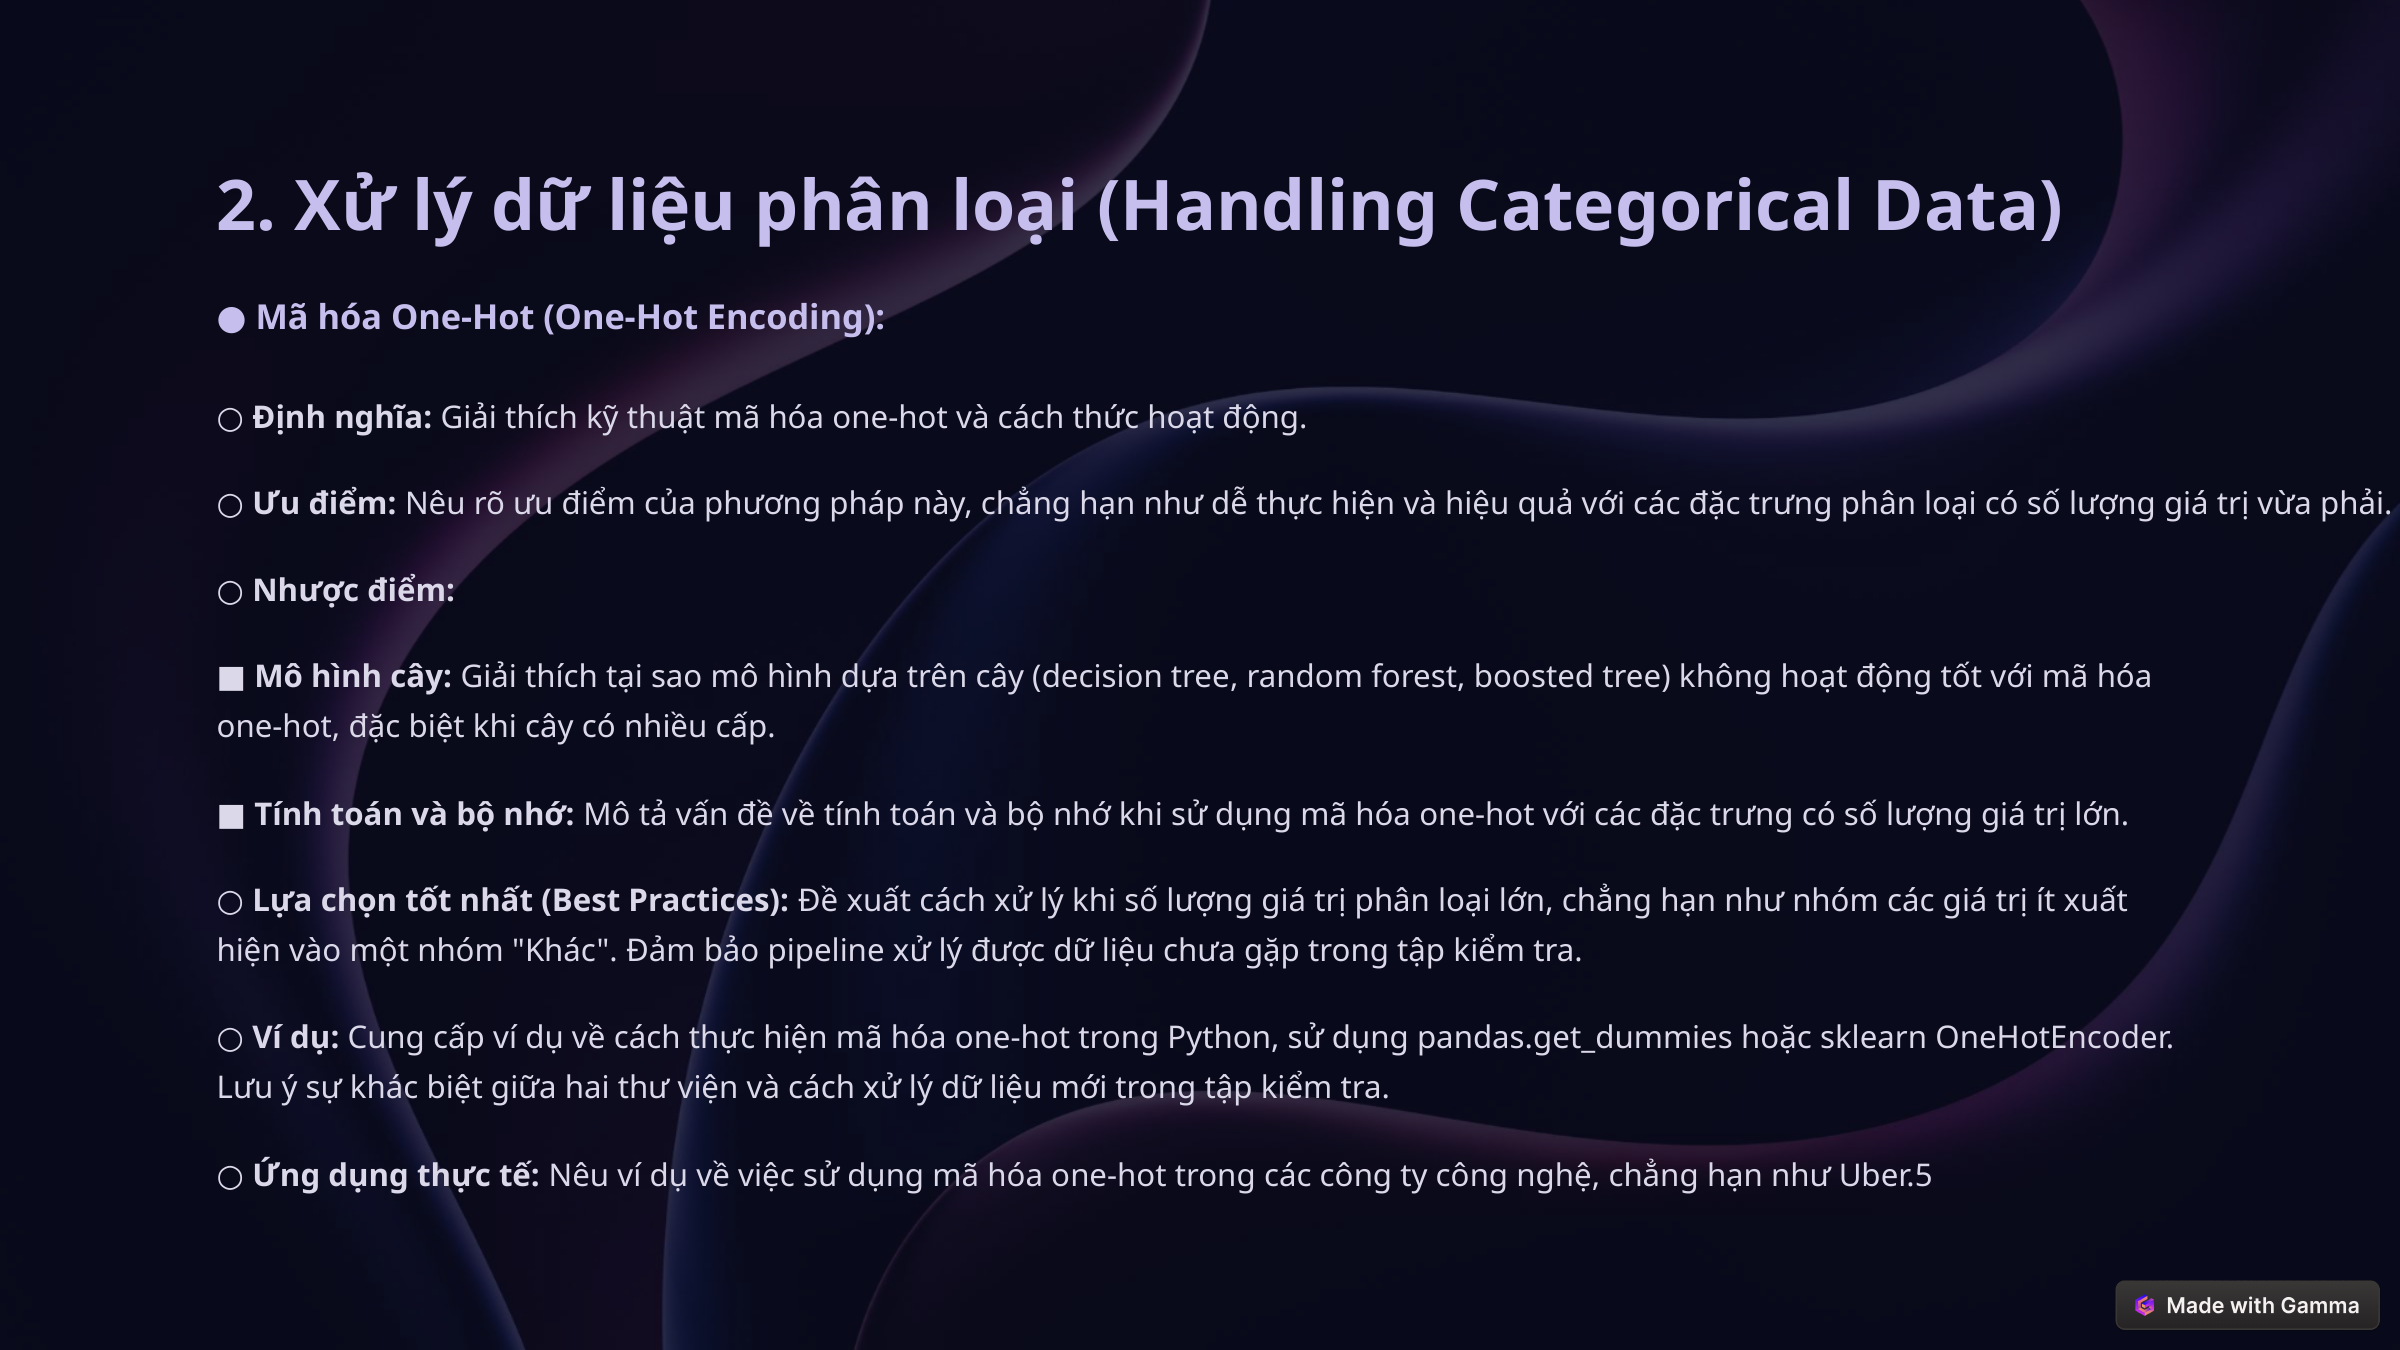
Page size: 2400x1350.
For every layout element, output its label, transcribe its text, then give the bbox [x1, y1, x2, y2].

text_box 2. Xử lý dữ liệu phân loại (Handling Categorical Data) [216, 156, 2098, 245]
text_box ○ Lựa chọn tốt nhất (Best Practices): Đề xuất cách xử lý khi số lượng giá trị phân loại lớn, chẳng hạn như nhóm các giá trị ít xuất hiện vào một nhóm "Khác". Đảm bảo pipeline xử lý được dữ liệu chưa gặp trong tập kiểm tra. [216, 867, 2184, 970]
text_box ○ Nhược điểm: [216, 557, 2184, 609]
text_box ■ Tính toán và bộ nhớ: Mô tả vấn đề về tính toán và bộ nhớ khi sử dụng mã hóa one-hot với các đặc trưng có số lượng giá trị lớn. [216, 781, 2184, 832]
picture [2106, 1271, 2389, 1339]
text_box ● Mã hóa One-Hot (One-Hot Encoding): [216, 292, 914, 337]
text_box ○ Ưu điểm: Nêu rõ ưu điểm của phương pháp này, chẳng hạn như dễ thực hiện và hiệu quả với các đặc trưng phân loại có số lượng giá trị vừa phải. [216, 470, 2184, 522]
text_box ○ Định nghĩa: Giải thích kỹ thuật mã hóa one-hot và cách thức hoạt động. [216, 384, 2184, 436]
text_box ■ Mô hình cây: Giải thích tại sao mô hình dựa trên cây (decision tree, random forest, boosted tree) không hoạt động tốt với mã hóa one-hot, đặc biệt khi cây có nhiều cấp. [216, 643, 2184, 746]
text_box ○ Ví dụ: Cung cấp ví dụ về cách thực hiện mã hóa one-hot trong Python, sử dụng pandas.get_dummies hoặc sklearn OneHotEncoder. Lưu ý sự khác biệt giữa hai thư viện và cách xử lý dữ liệu mới trong tập kiểm tra. [216, 1005, 2184, 1107]
text_box ○ Ứng dụng thực tế: Nêu ví dụ về việc sử dụng mã hóa one-hot trong các công ty công nghệ, chẳng hạn như Uber.5 [216, 1142, 2184, 1194]
